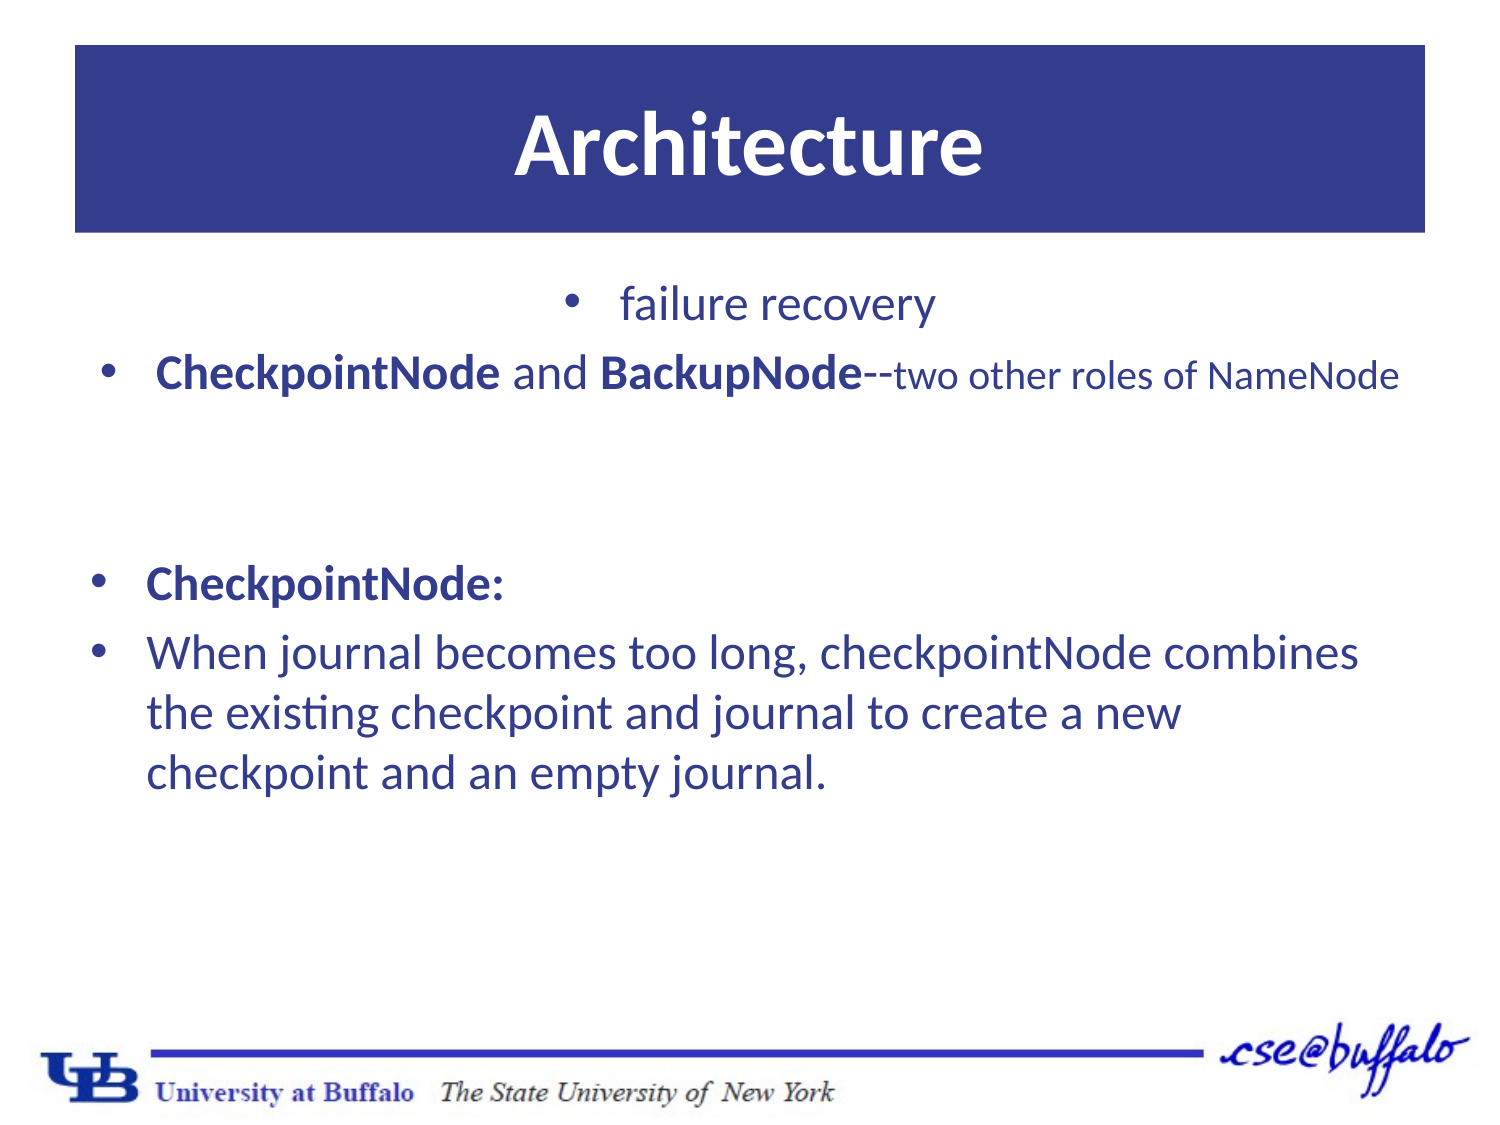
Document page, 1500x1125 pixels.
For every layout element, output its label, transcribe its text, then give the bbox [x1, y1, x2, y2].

picture [4, 1016, 1500, 1125]
title Architecture [75, 45, 1425, 233]
list failure recovery CheckpointNode and BackupNode--two other roles of NameNode CheckpointNode: When journal becomes too long, checkpointNode combines the existing checkpoint and journal to create a new checkpoint and an empty journal. [75, 262, 1425, 1005]
